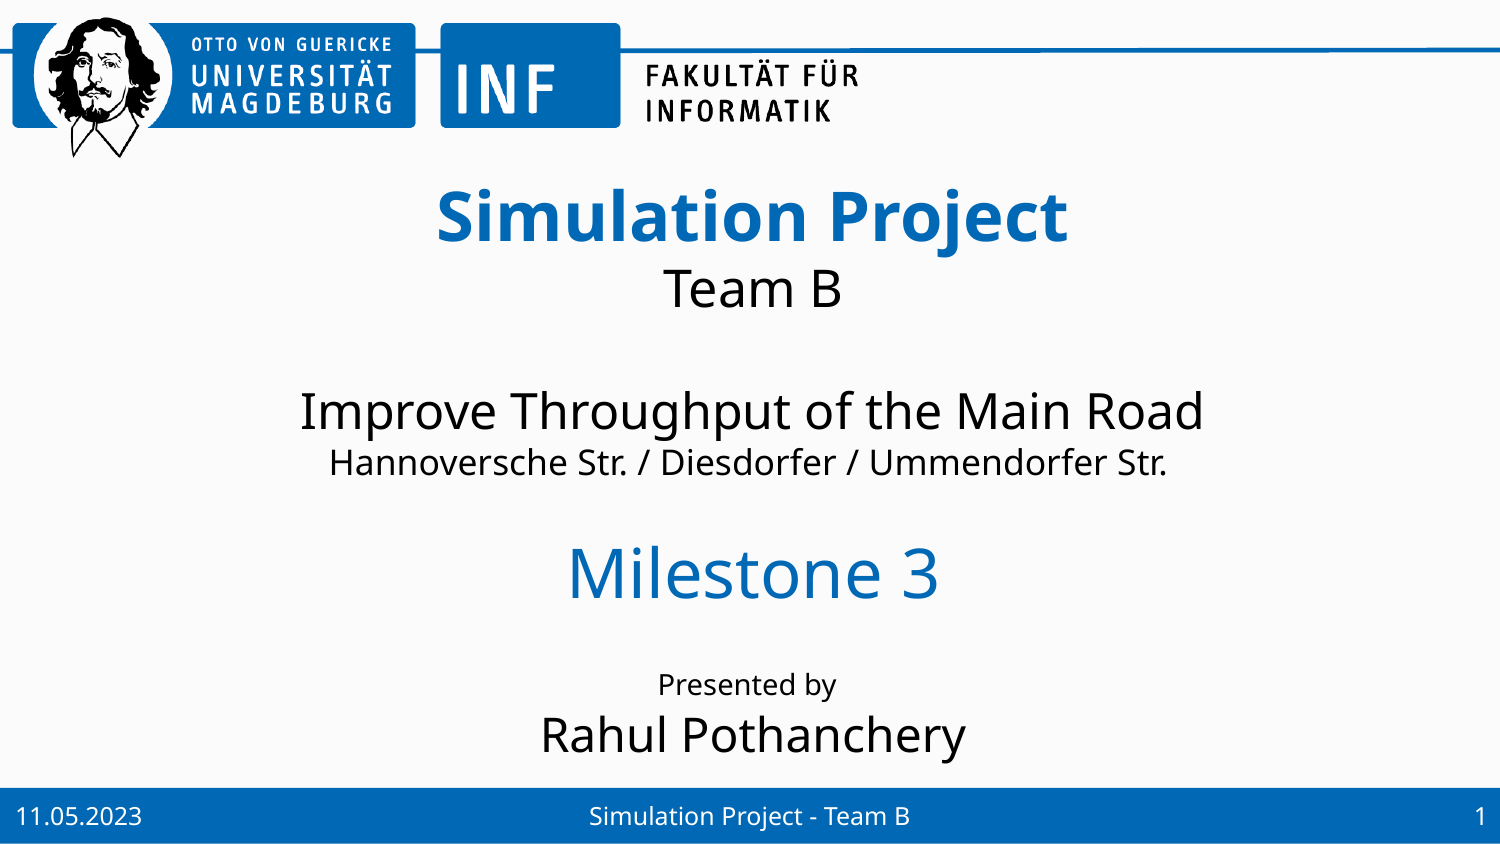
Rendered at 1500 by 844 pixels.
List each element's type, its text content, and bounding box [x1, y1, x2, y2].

text_box [1007, 787, 1458, 844]
text_box 1 [1458, 787, 1500, 844]
text_box Simulation Project Team B Improve Throughput of the Main Road Hannoversche Str. / Diesdorfer / Ummendorfer Str. Milestone 3 Presented by Rahul Pothanchery [208, 157, 1298, 778]
text_box [175, 787, 493, 844]
text_box 11.05.2023 [0, 784, 175, 844]
picture [12, 17, 858, 158]
text_box Simulation Project - Team B [493, 787, 1007, 844]
